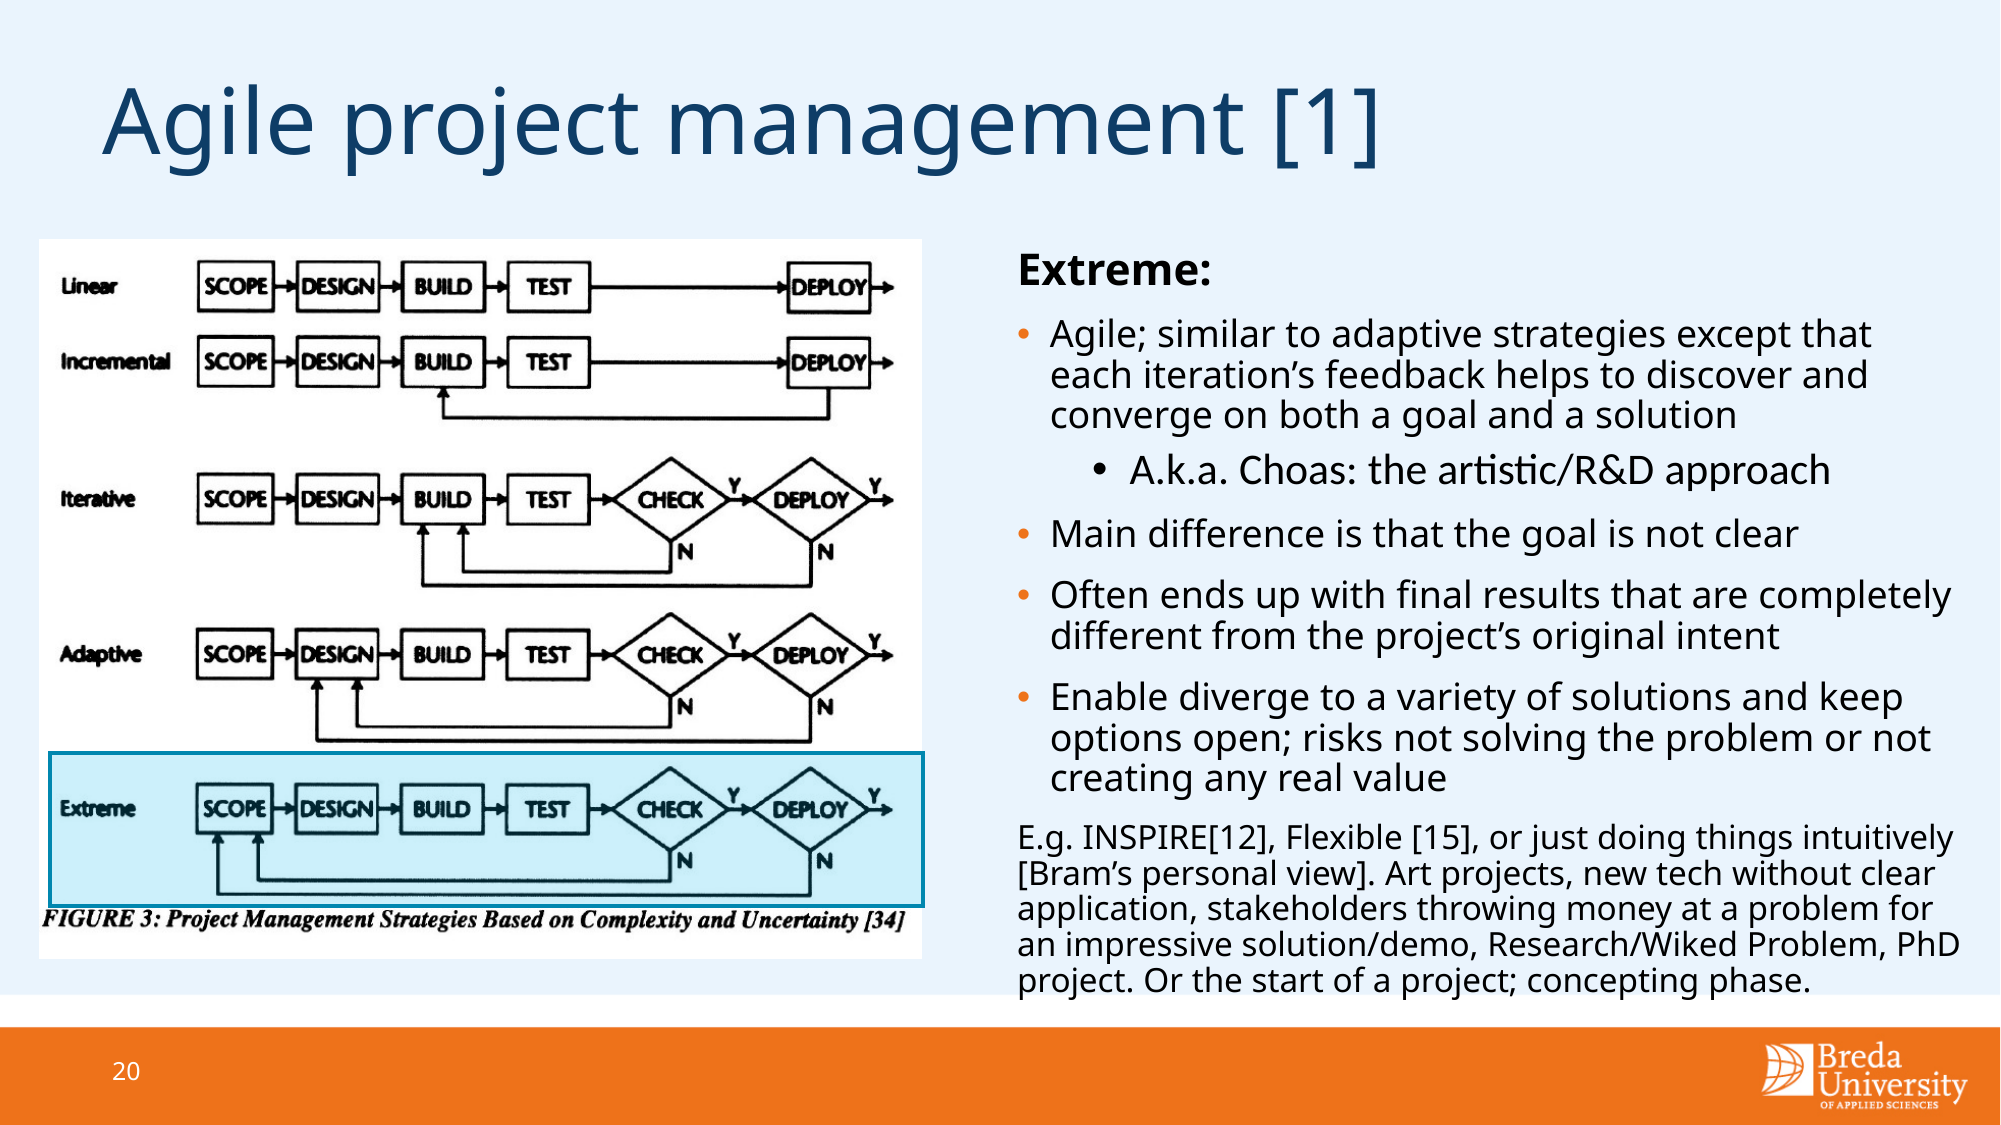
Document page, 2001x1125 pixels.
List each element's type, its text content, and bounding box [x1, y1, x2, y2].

list Extreme: Agile; similar to adaptive strategies except that each iteration’s feedback helps to discover and converge on both a goal and a solution A.k.a. Choas: the artistic/R&D approach Main difference is that the goal is not clear Often ends up with final results that are completely different from the project’s original intent Enable diverge to a variety of solutions and keep options open; risks not solving the problem or not creating any real value E.g. INSPIRE[12], Flexible [15], or just doing things intuitively [Bram’s personal view]. Art projects, new tech without clear application, stakeholders throwing money at a problem for an impressive solution/demo, Research/Wiked Problem, PhD project. Or the start of a project; concepting phase. [1002, 239, 1981, 878]
slide_number 20 [97, 1042, 198, 1103]
title Agile project management [1] [88, 67, 1917, 210]
picture [0, 0, 2001, 1125]
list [39, 239, 922, 959]
